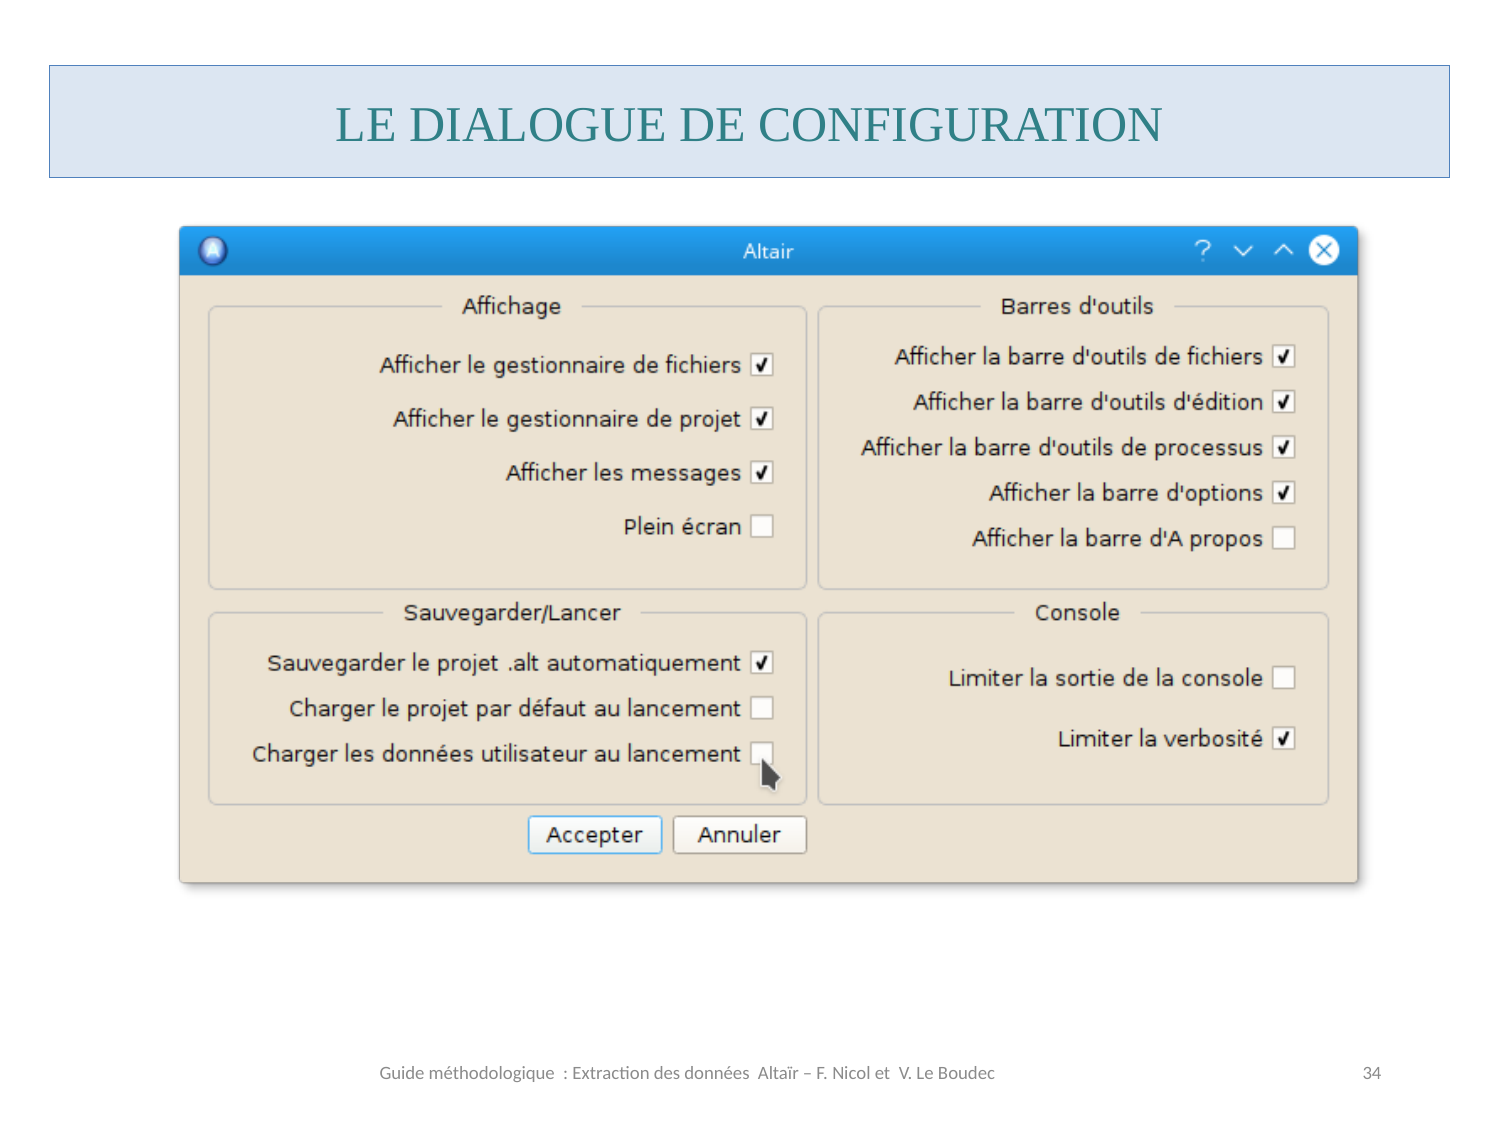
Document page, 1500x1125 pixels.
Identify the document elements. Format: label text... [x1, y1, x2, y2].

text_box Guide méthodologique : Extraction des données Altaïr – F. Nicol et V. Le Boudec [188, 1042, 1059, 1102]
text_box 34 [1059, 1042, 1397, 1102]
picture [167, 214, 1380, 905]
text_box Le dialogue de configuration [49, 65, 1450, 178]
